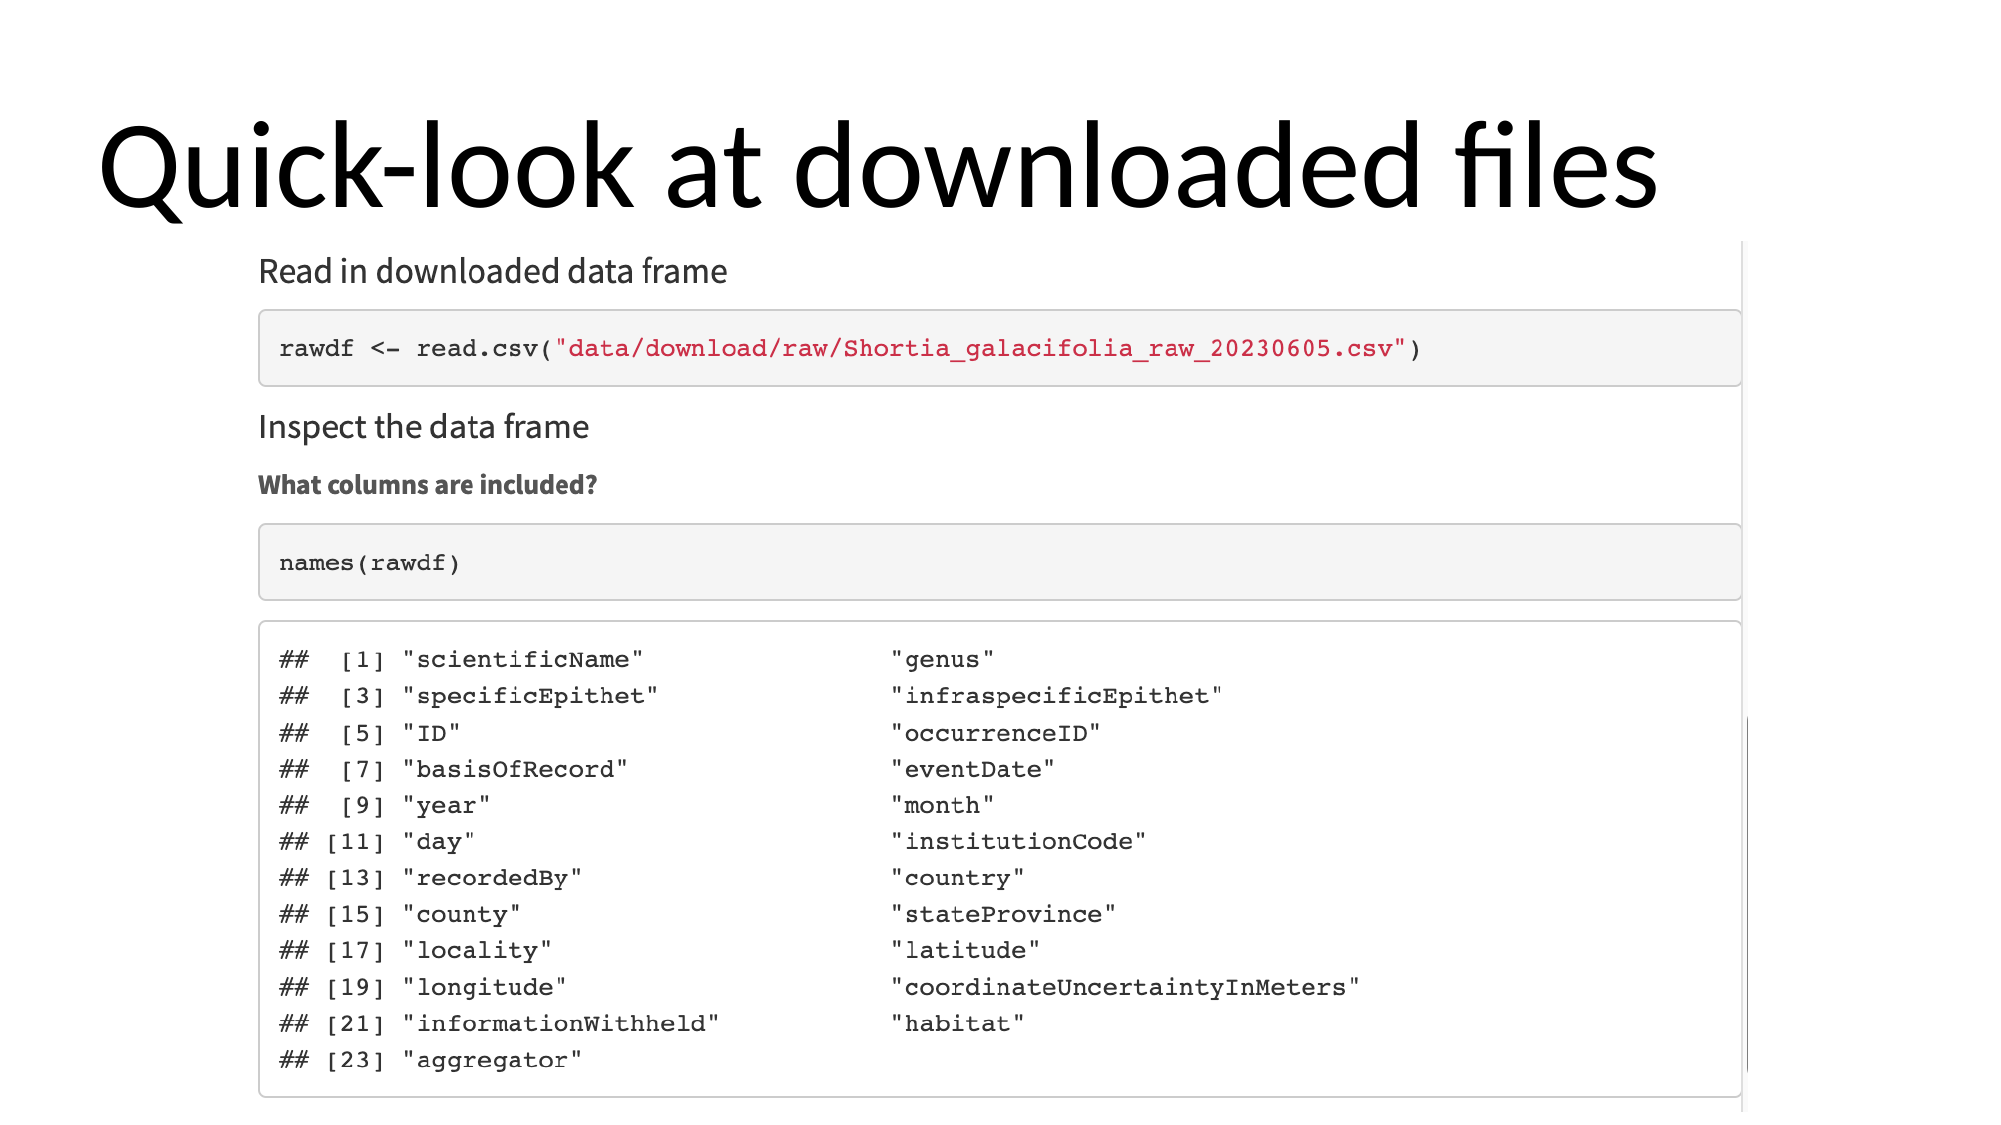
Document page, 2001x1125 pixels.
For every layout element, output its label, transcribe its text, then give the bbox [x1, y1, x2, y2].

picture [252, 241, 1748, 1112]
text_box Quick-look at downloaded files [82, 74, 1678, 240]
